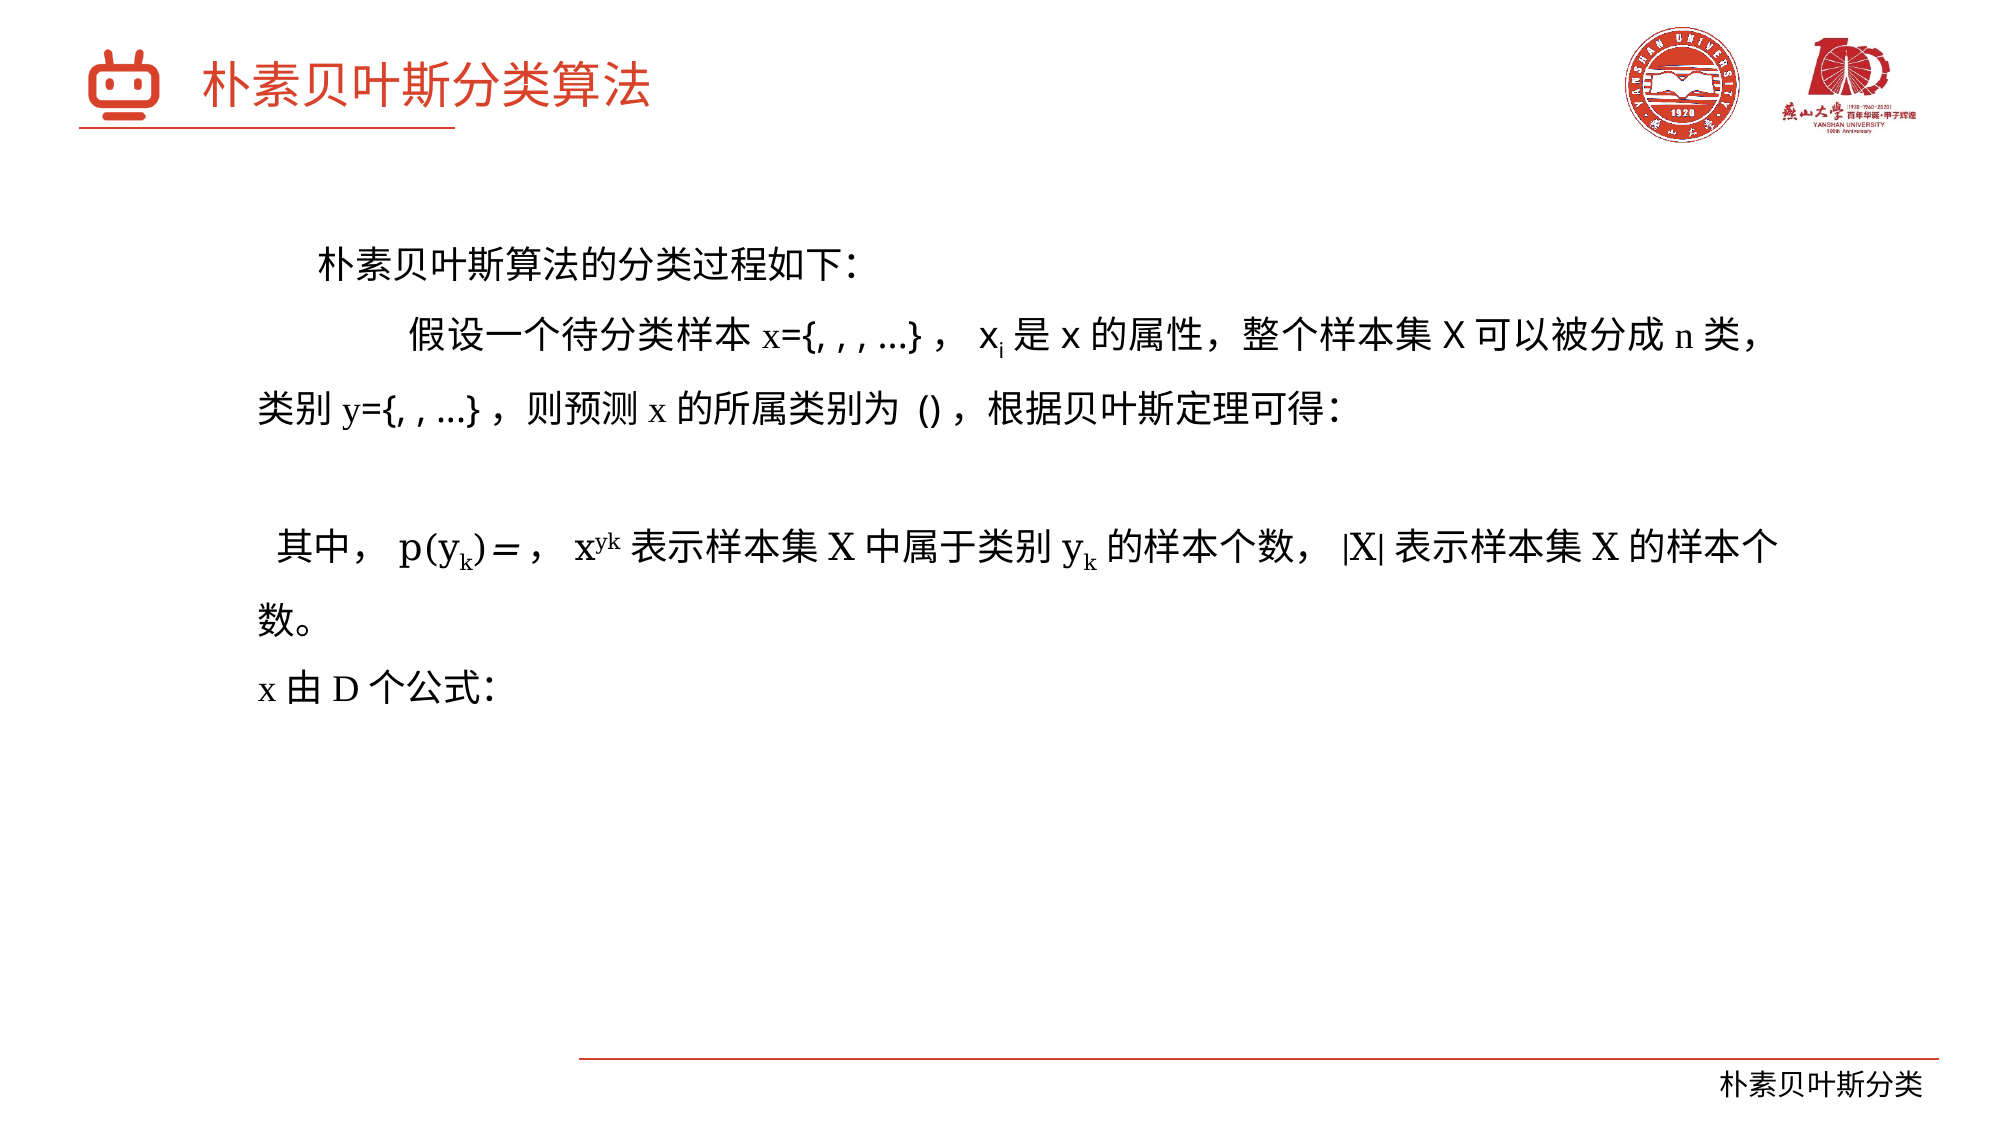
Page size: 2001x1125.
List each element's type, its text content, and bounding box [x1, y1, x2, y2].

text_box 朴素贝叶斯分类算法 [187, 46, 667, 121]
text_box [578, 1059, 1939, 1110]
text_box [1624, 22, 1939, 147]
picture [78, 39, 169, 127]
